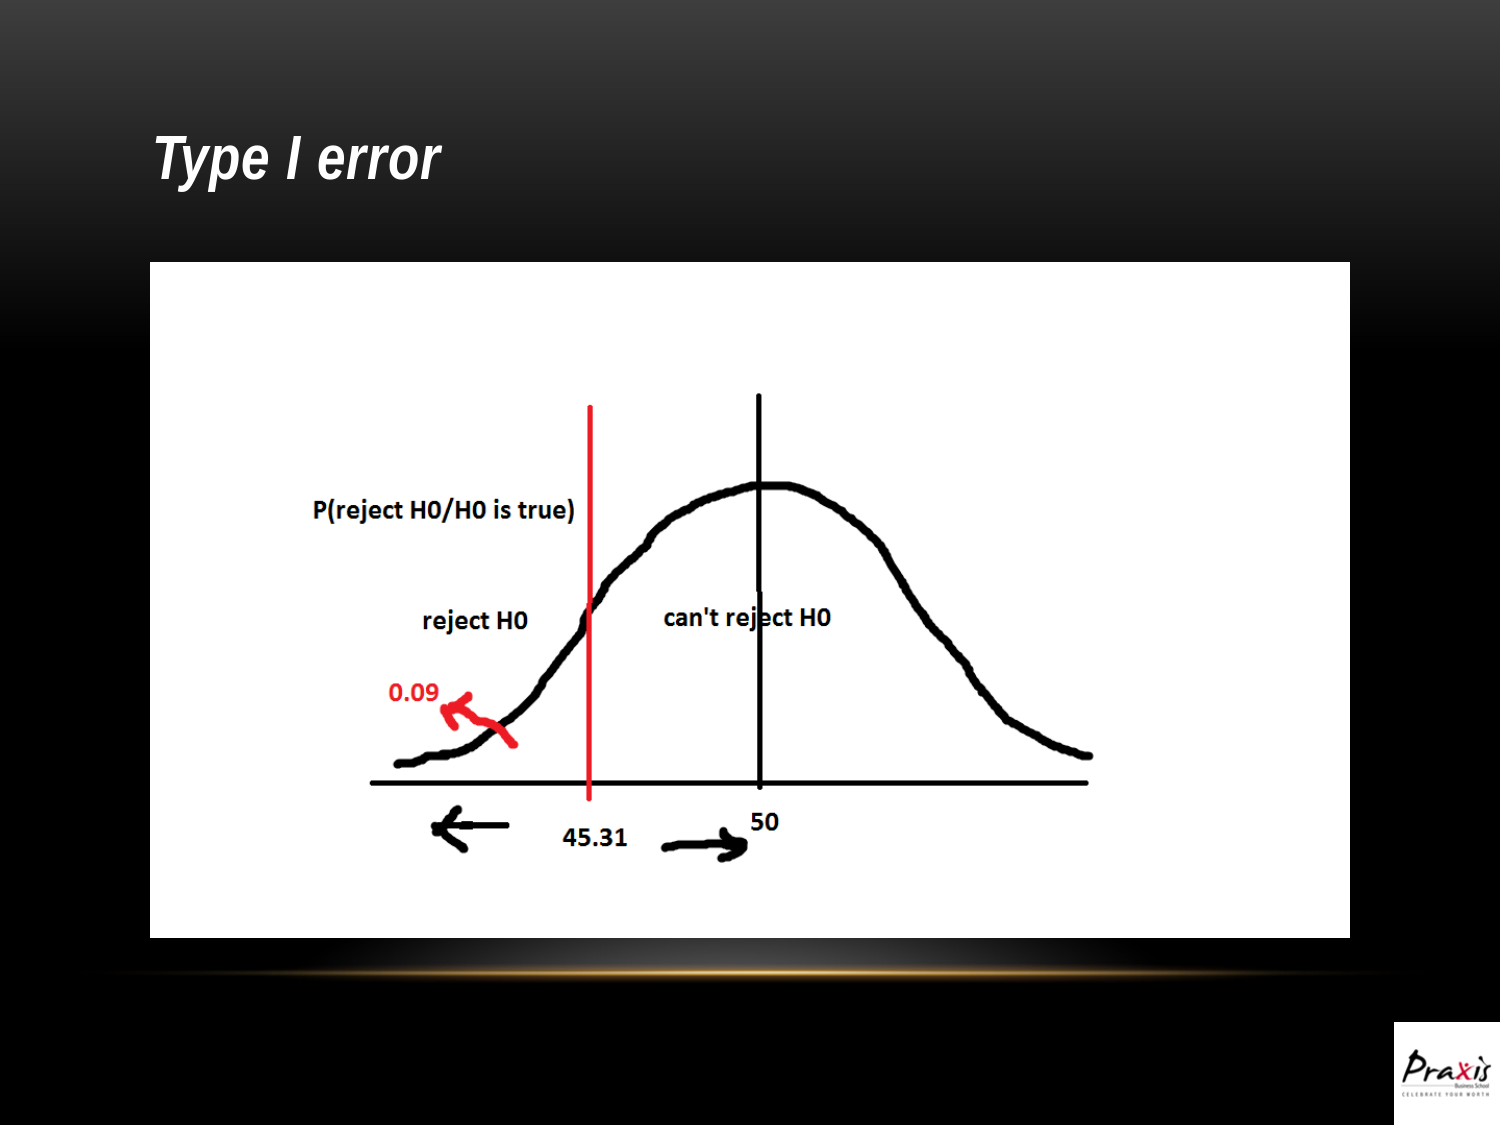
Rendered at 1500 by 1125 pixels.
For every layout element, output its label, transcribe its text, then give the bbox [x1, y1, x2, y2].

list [149, 262, 1351, 938]
picture [0, 0, 1500, 1125]
title Type I error [137, 45, 1400, 200]
